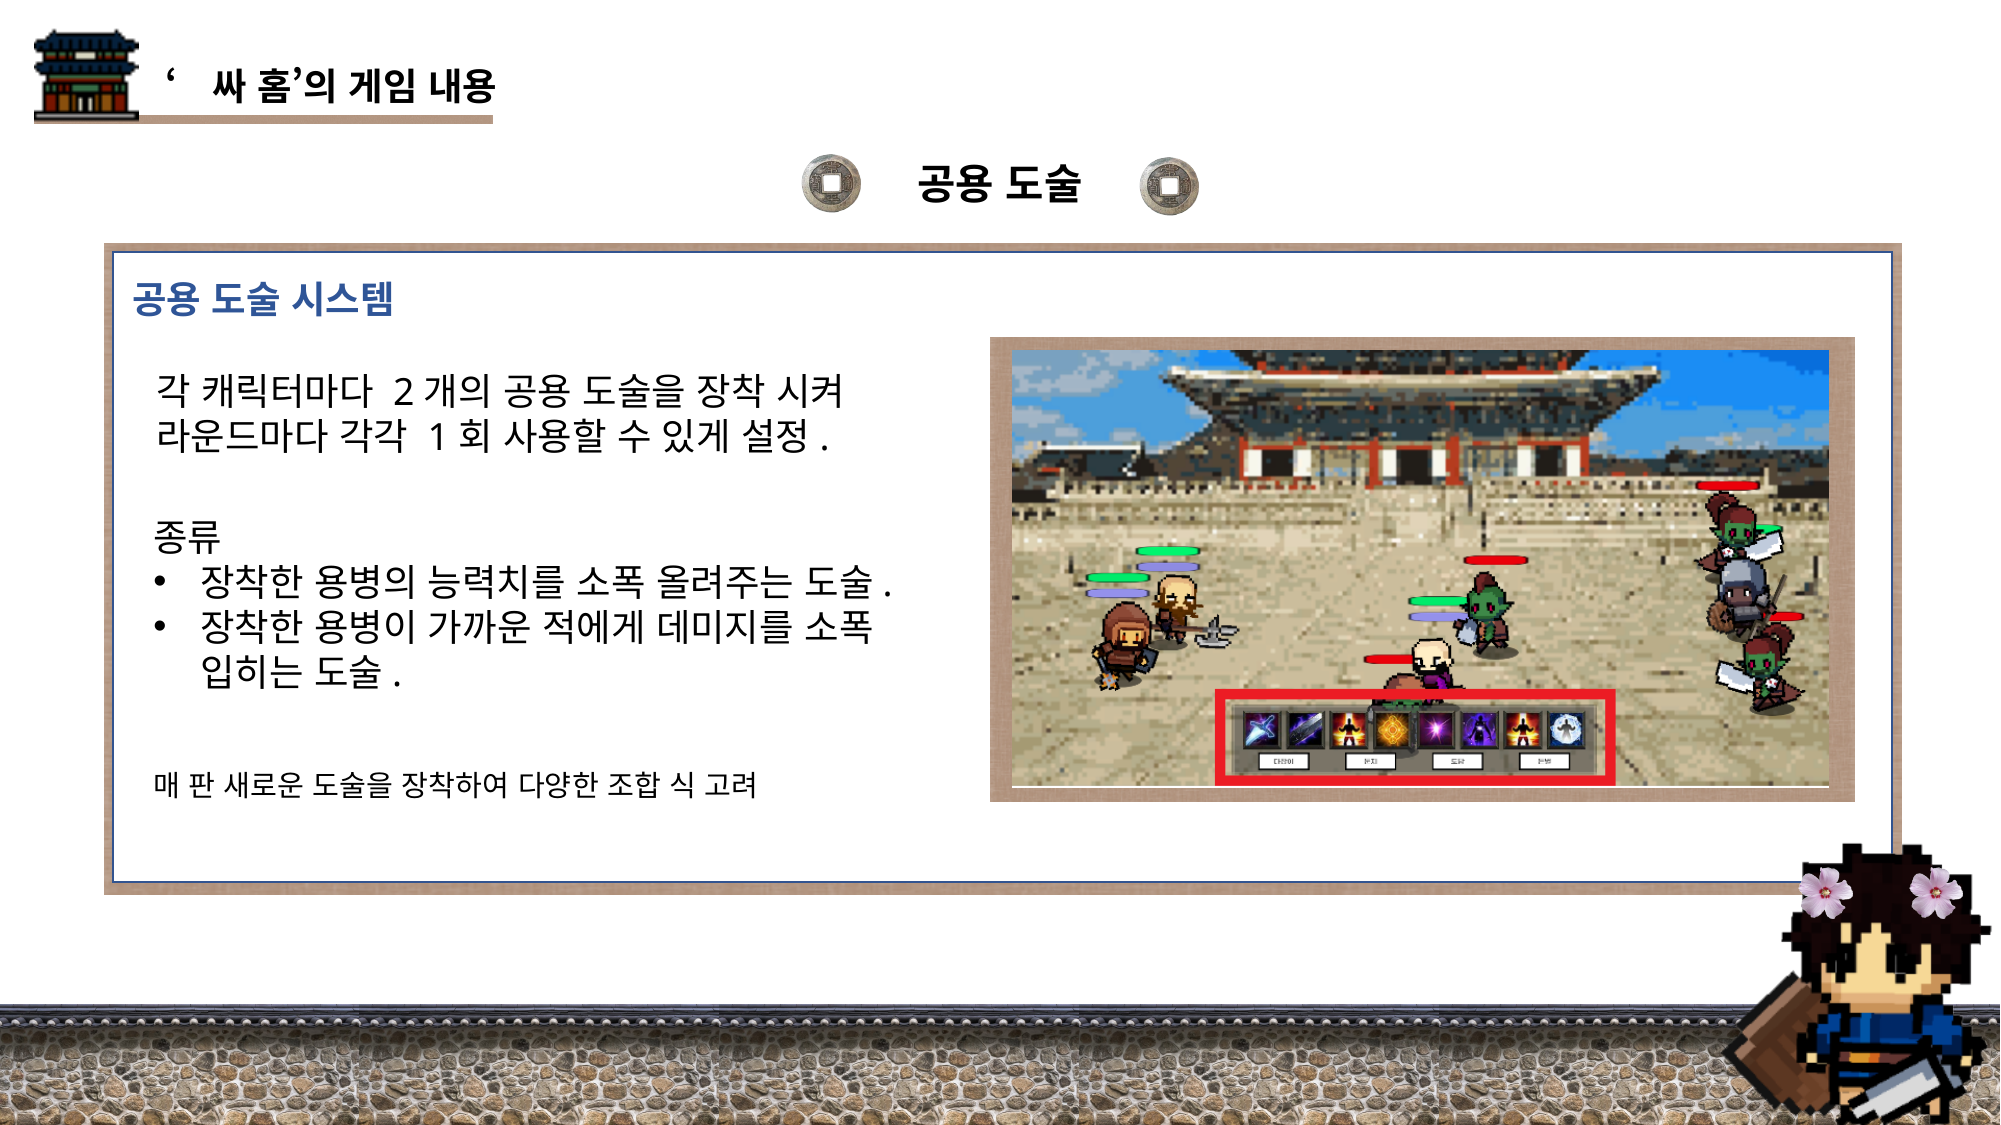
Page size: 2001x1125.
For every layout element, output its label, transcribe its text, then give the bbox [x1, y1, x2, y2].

picture [797, 149, 865, 217]
picture [1135, 152, 1203, 220]
text_box ‘싸 홈’의 게임 내용 [150, 55, 596, 115]
text_box 공용 도술 [865, 150, 1136, 216]
picture [34, 21, 493, 125]
picture [0, 243, 2000, 1125]
